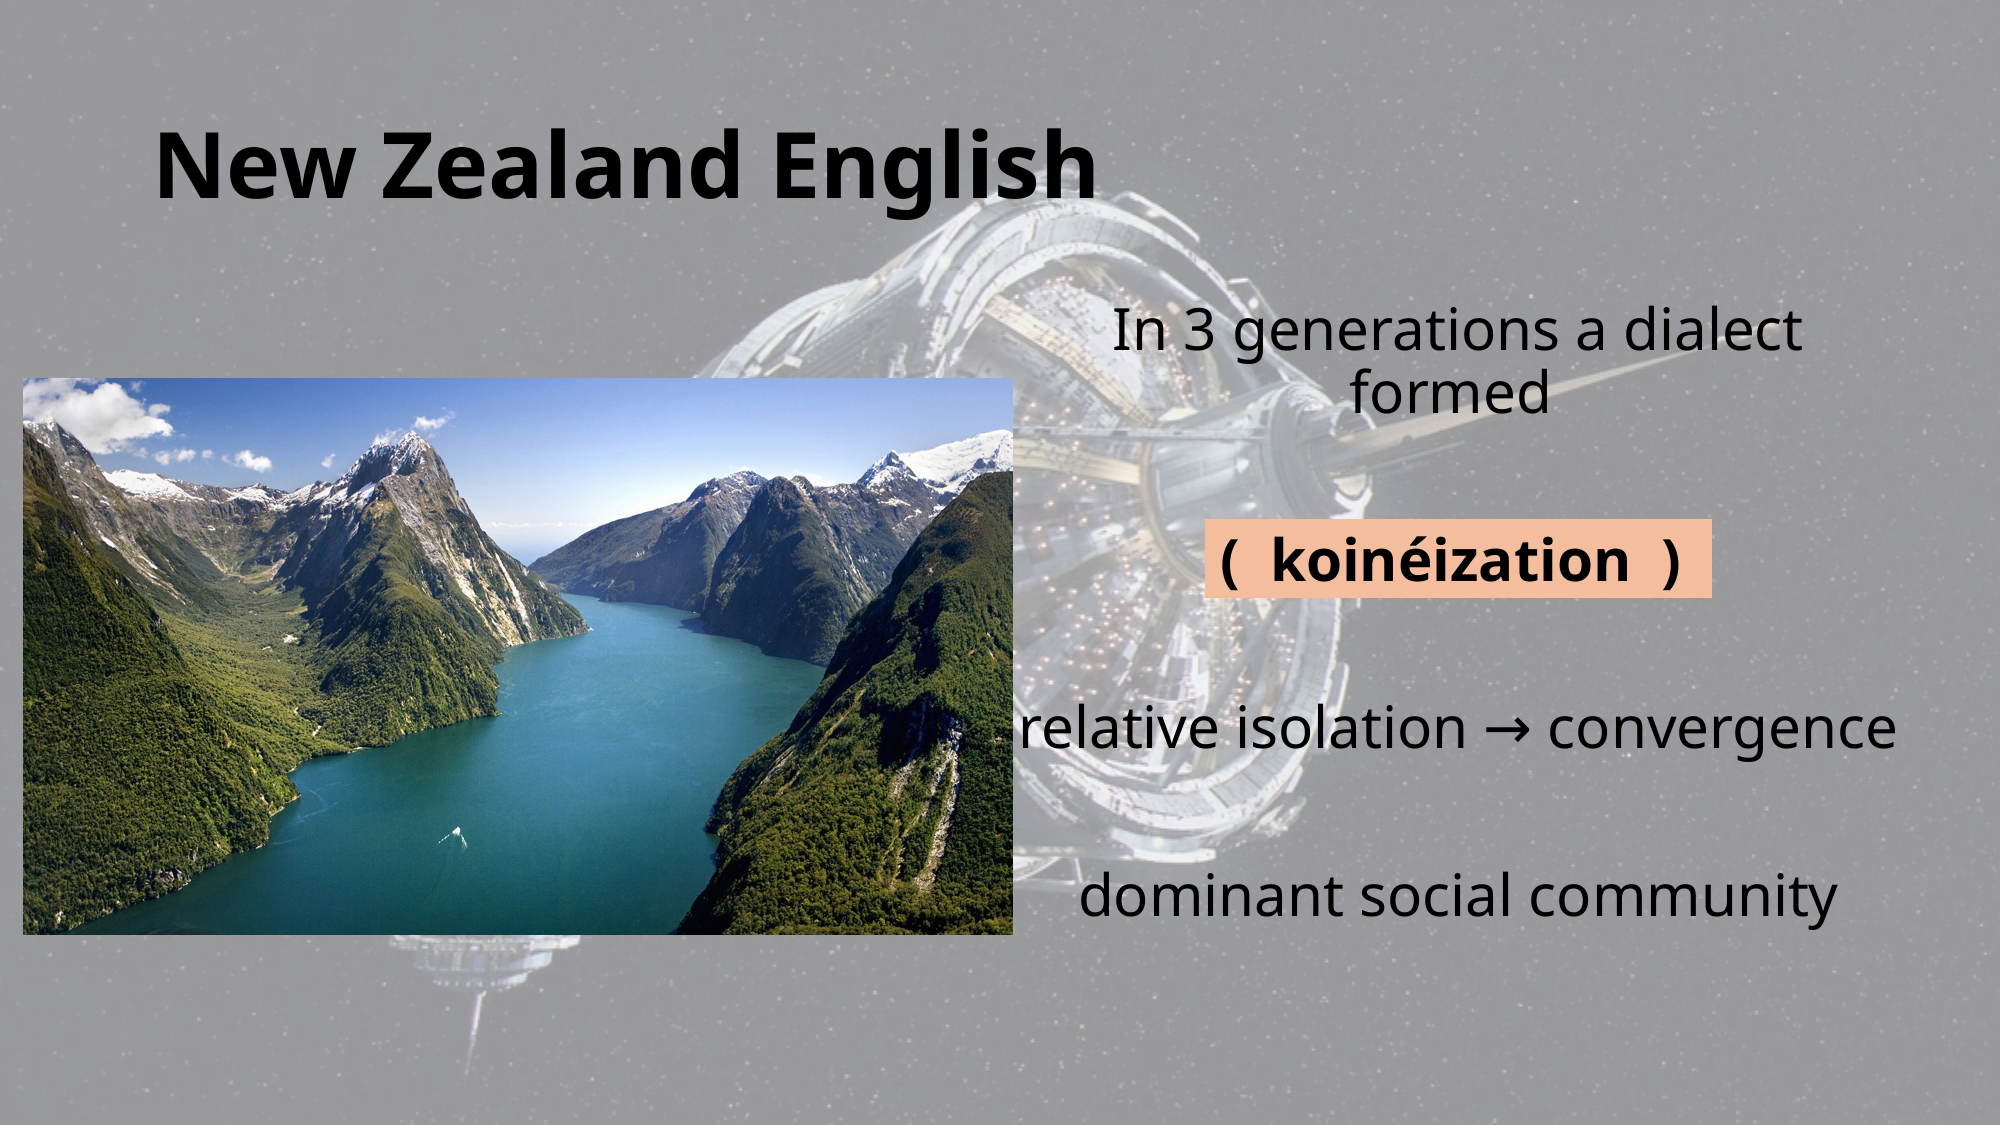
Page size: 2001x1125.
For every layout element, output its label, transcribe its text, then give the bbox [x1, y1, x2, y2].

picture [23, 378, 1013, 935]
list In 3 generations a dialect formed ( koinéization ) relative isolation → convergence dominant social community [999, 299, 1917, 1014]
title New Zealand English [137, 59, 1863, 278]
